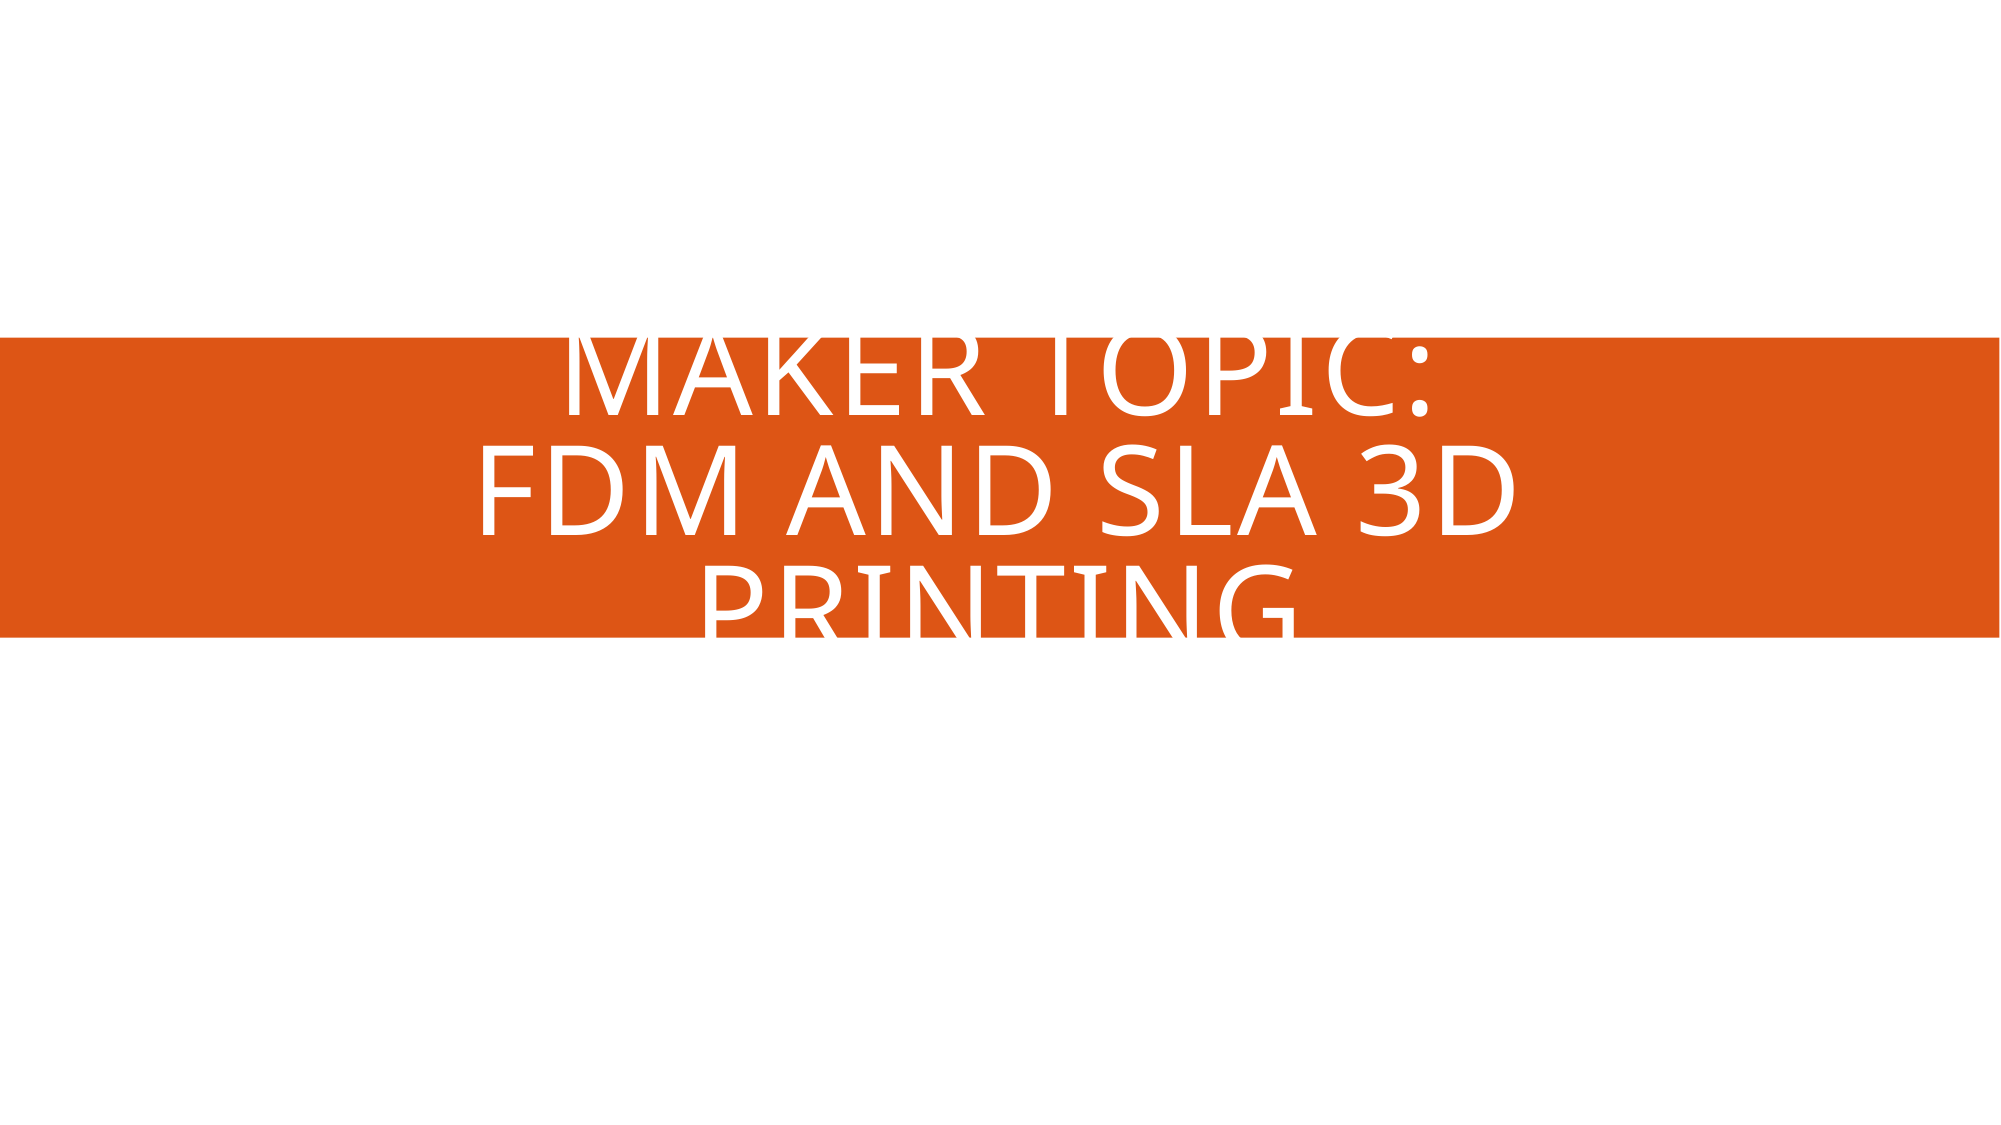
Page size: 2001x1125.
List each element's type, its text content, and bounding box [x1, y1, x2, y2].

title Maker Topic: FDM and SLA 3D Printing [136, 362, 1862, 638]
